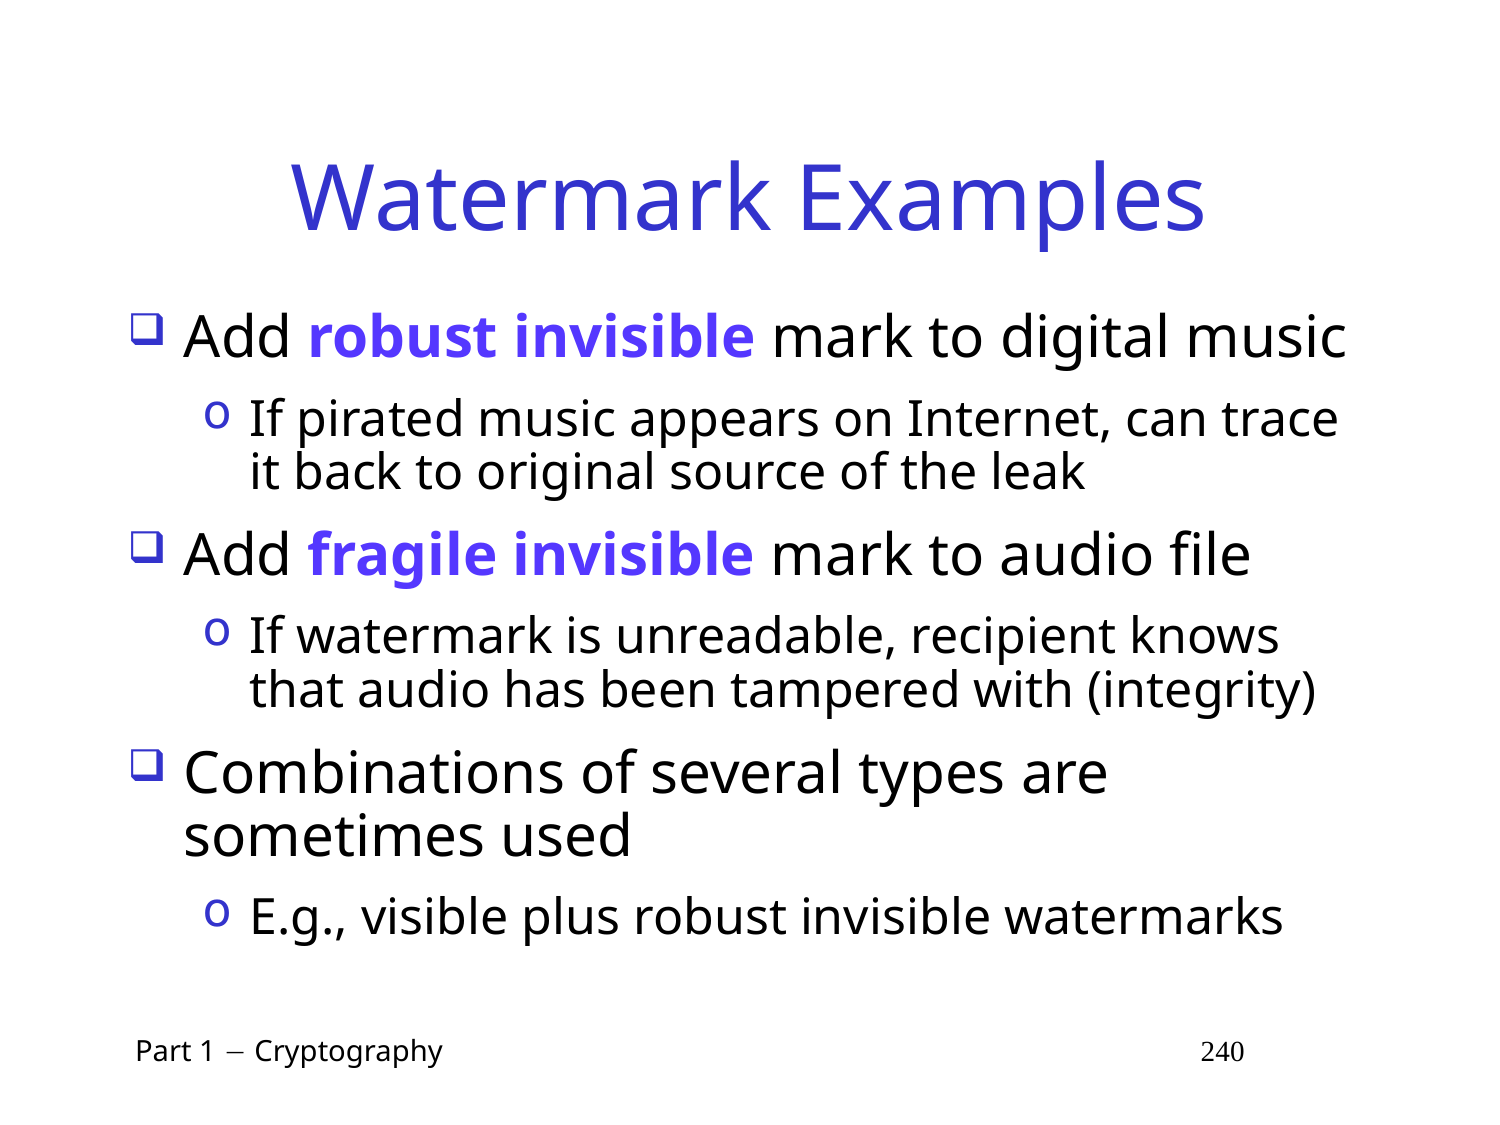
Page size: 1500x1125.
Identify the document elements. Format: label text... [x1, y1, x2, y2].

footer Part 1  Cryptography 240 [112, 1024, 1401, 1101]
title Watermark Examples [112, 99, 1388, 288]
list Add robust invisible mark to digital music If pirated music appears on Internet, can trace it back to original source of the leak Add fragile invisible mark to audio file If watermark is unreadable, recipient knows that audio has been tampered with (integrity) Combinations of several types are sometimes used E.g., visible plus robust invisible watermarks [112, 299, 1388, 1001]
